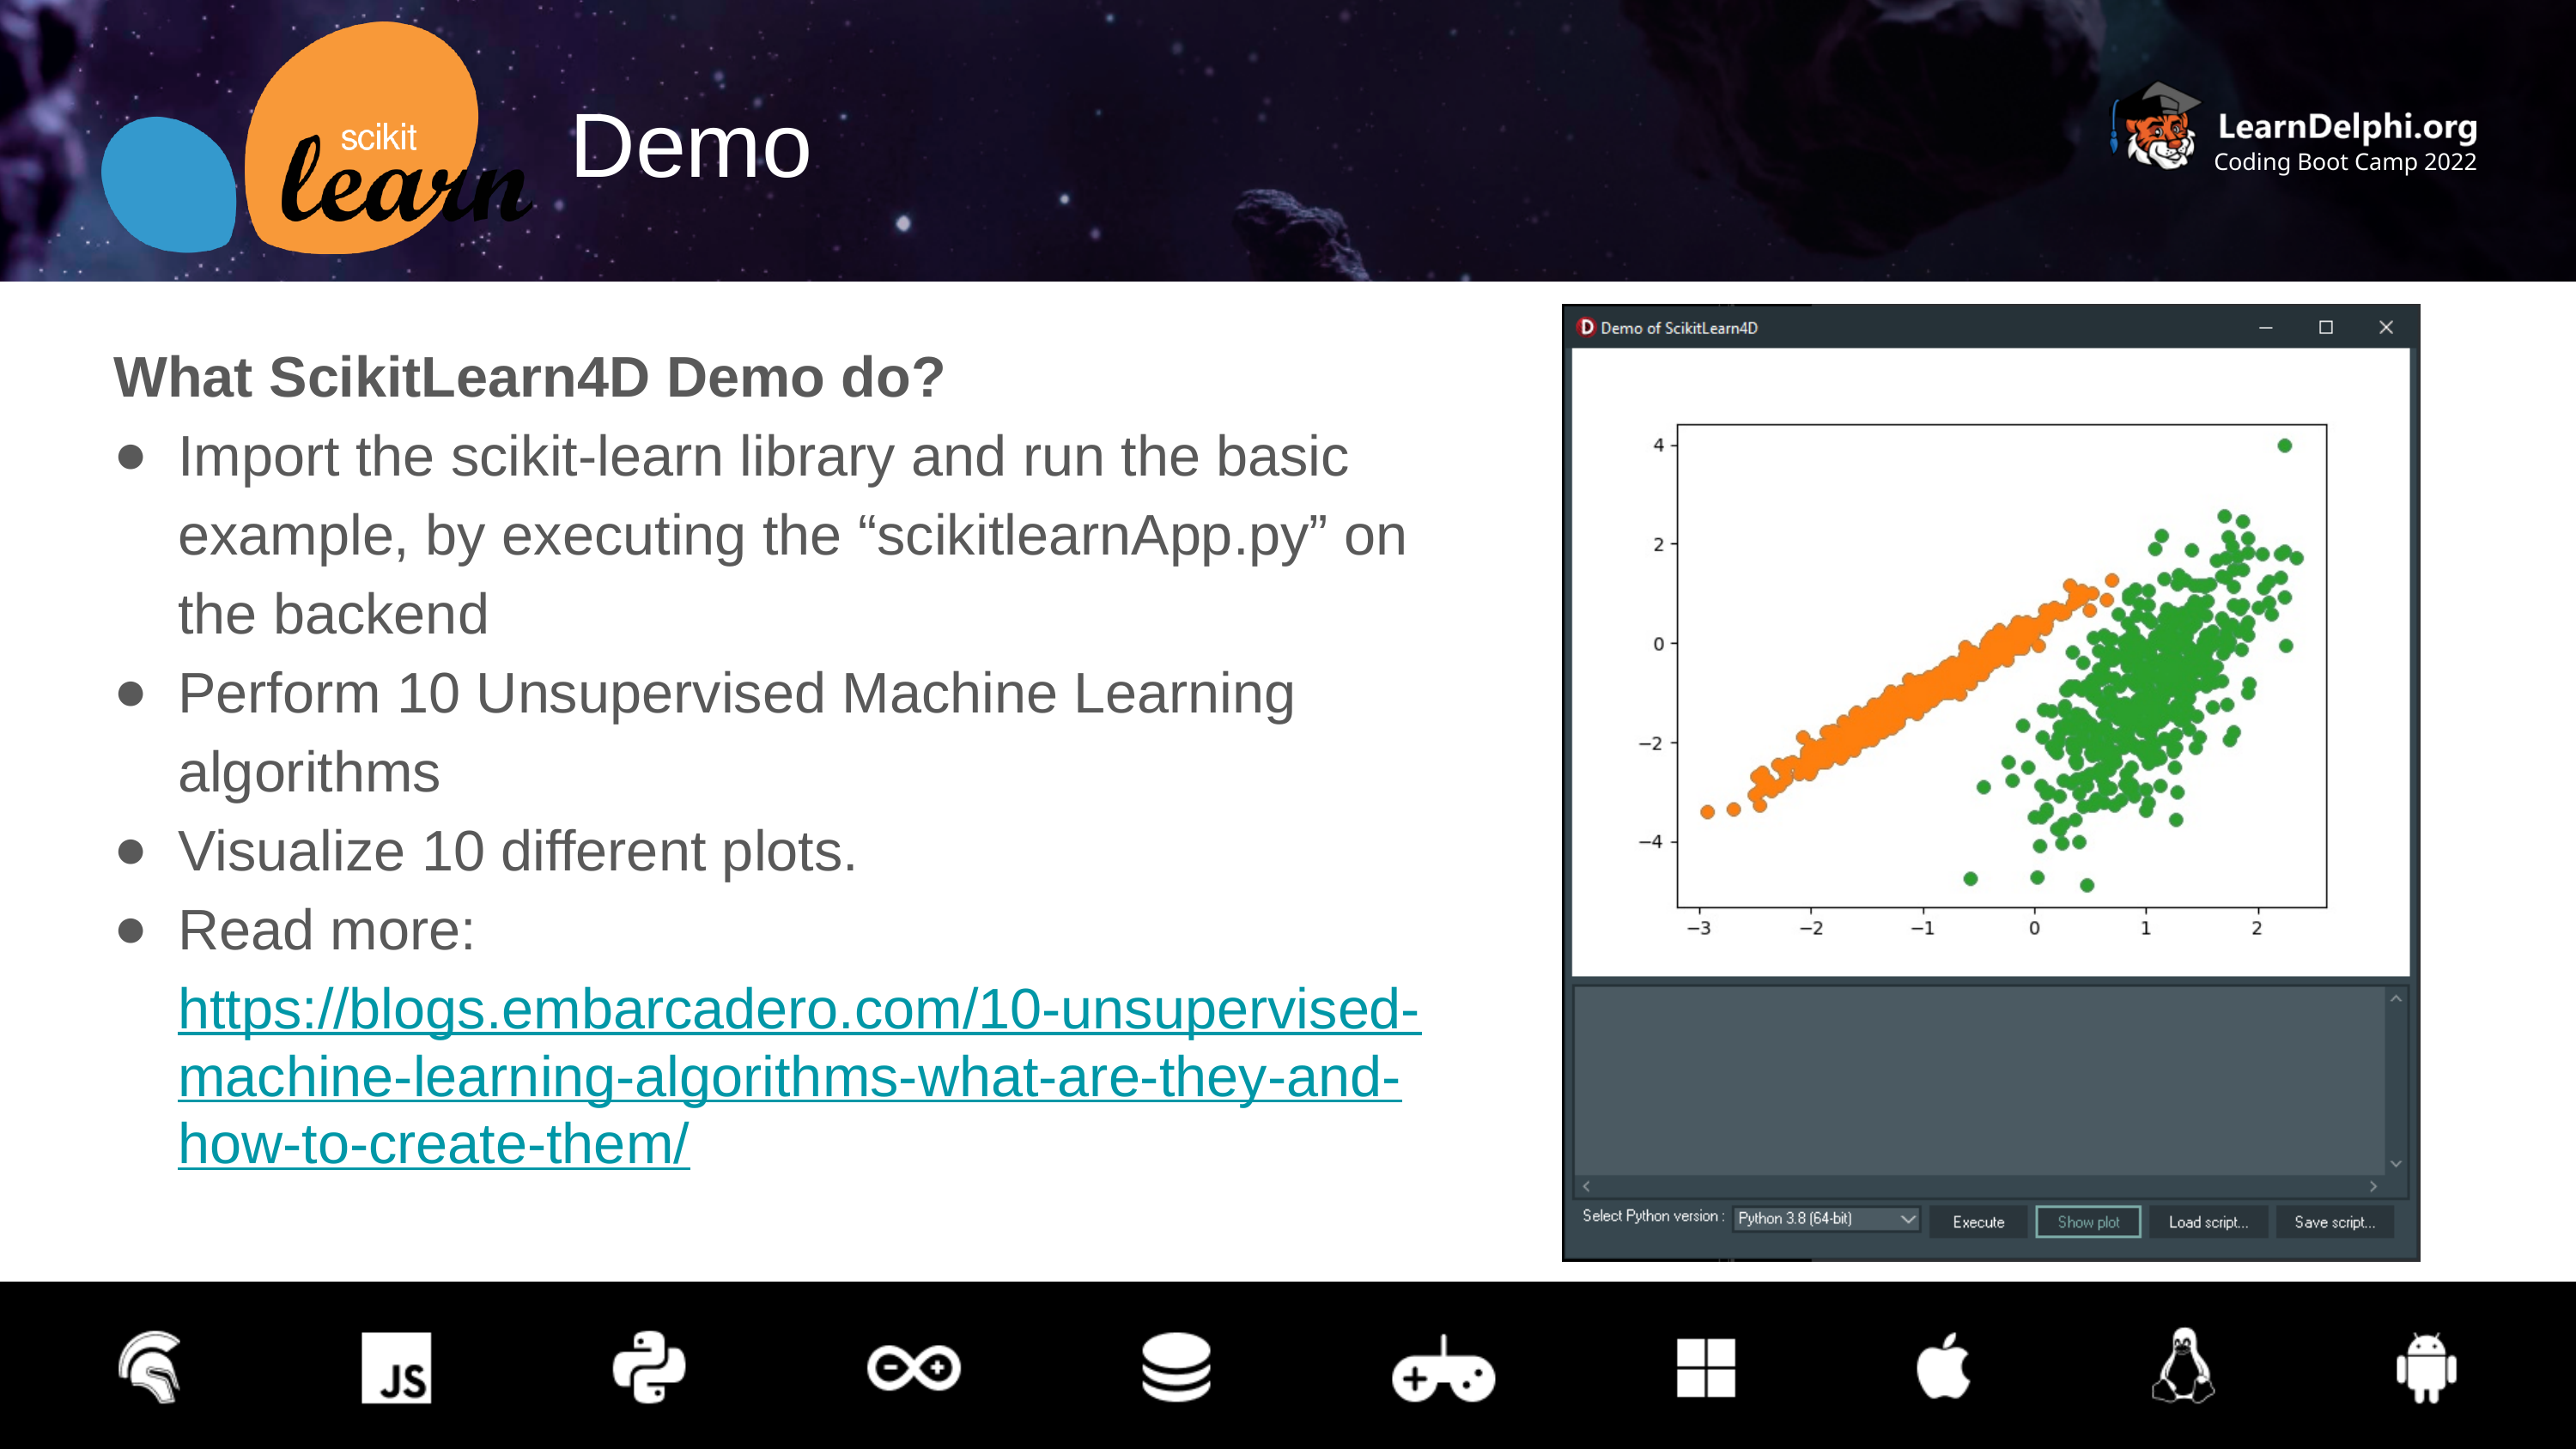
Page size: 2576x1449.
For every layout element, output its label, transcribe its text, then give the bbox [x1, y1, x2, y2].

text_box What ScikitLearn4D Demo do? Import the scikit-learn library and run the basic example, by executing the “scikitlearnApp.py” on the backend Perform 10 Unsupervised Machine Learning algorithms Visualize 10 different plots. Read more: https://blogs.embarcadero.com/10-unsupervised-machine-learning-algorithms-what-are-they-and-how-to-create-them/ [88, 304, 1454, 1276]
title Demo [536, 59, 2488, 221]
title Demo [88, 59, 97, 221]
picture [0, 0, 2576, 282]
picture [0, 1282, 2576, 1449]
picture [1561, 304, 2421, 1262]
